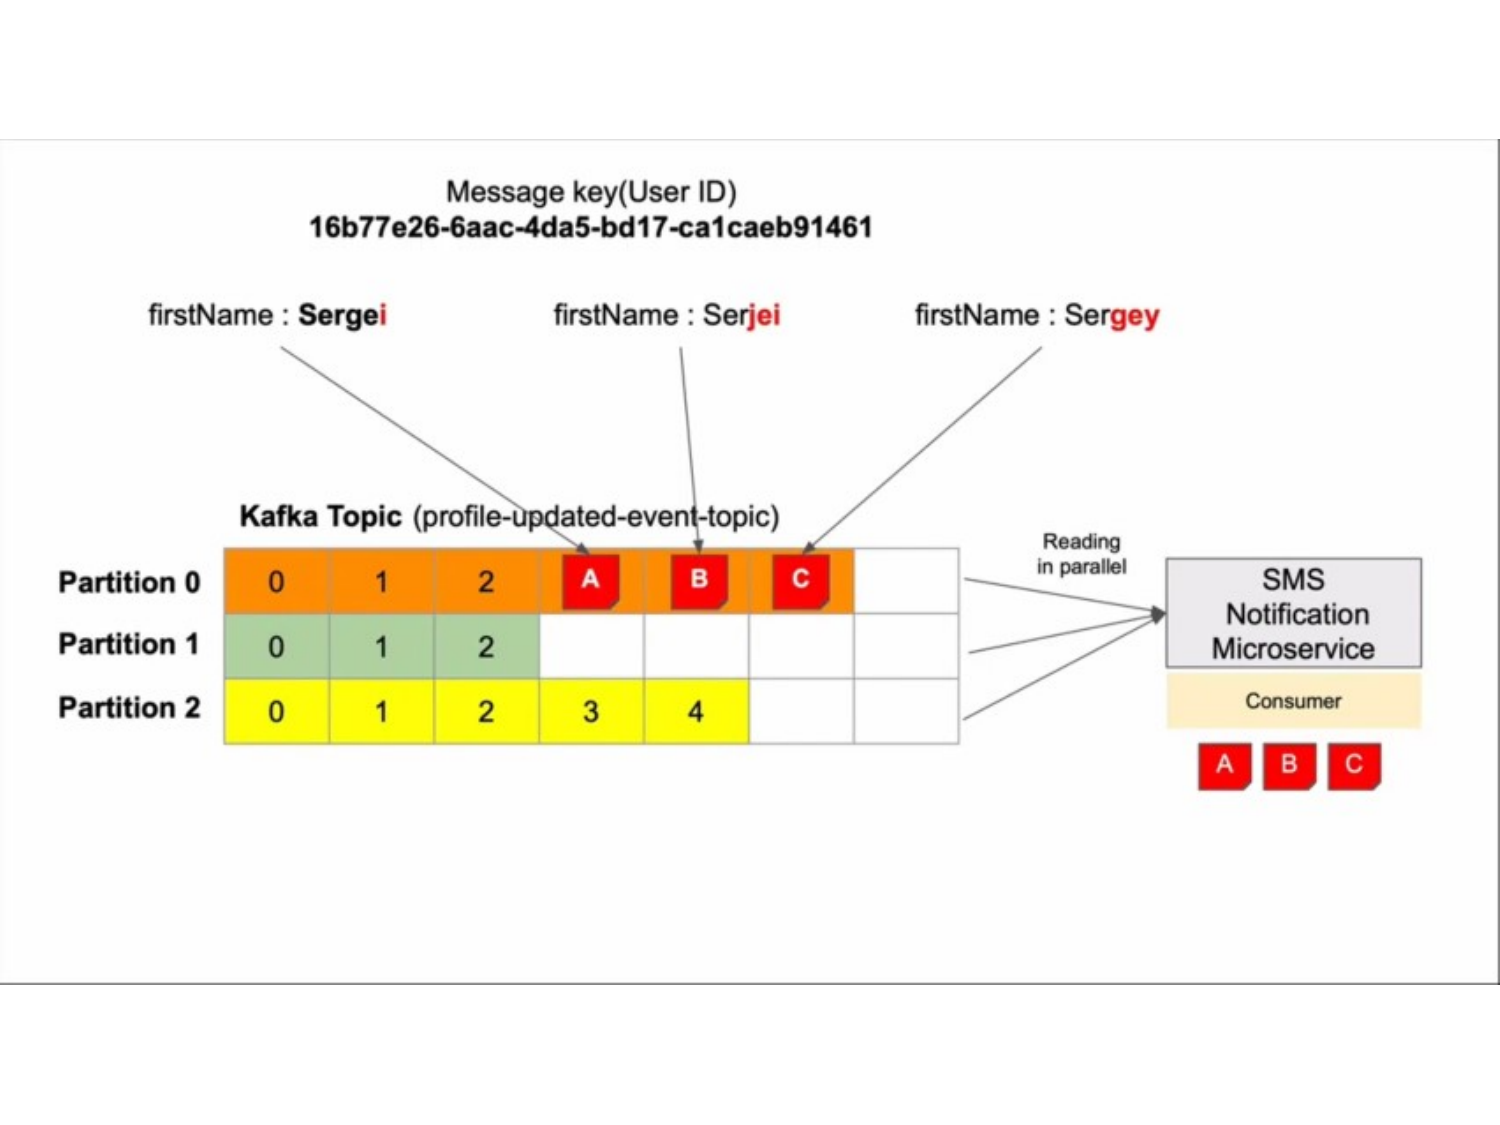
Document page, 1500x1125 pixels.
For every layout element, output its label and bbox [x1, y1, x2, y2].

picture [0, 139, 1500, 986]
